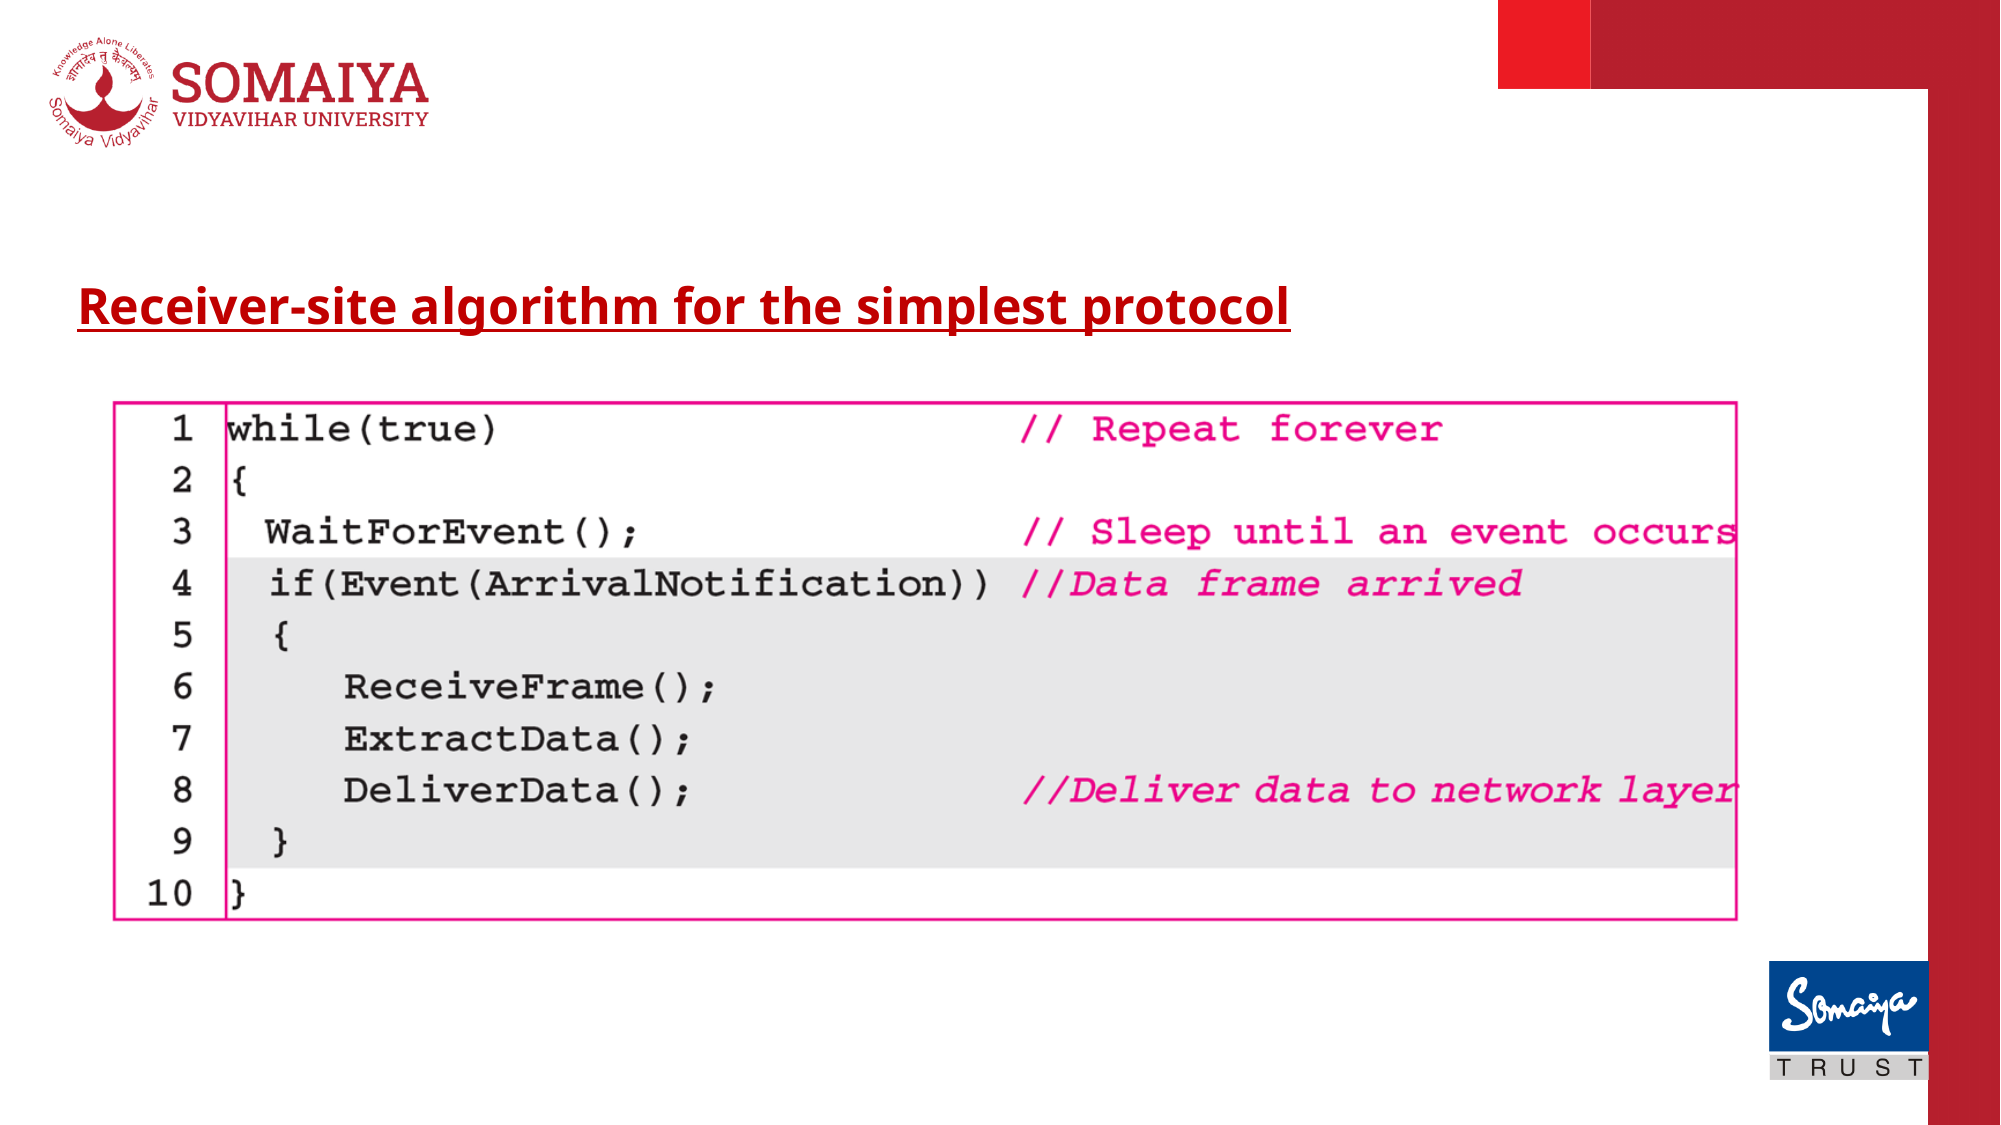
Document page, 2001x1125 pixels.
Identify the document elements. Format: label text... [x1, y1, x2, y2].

picture [1498, 0, 2000, 1125]
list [1769, 961, 1929, 1080]
title Receiver-site algorithm for the simplest protocol [52, 249, 1316, 369]
picture [92, 385, 1770, 952]
picture [14, 28, 463, 175]
